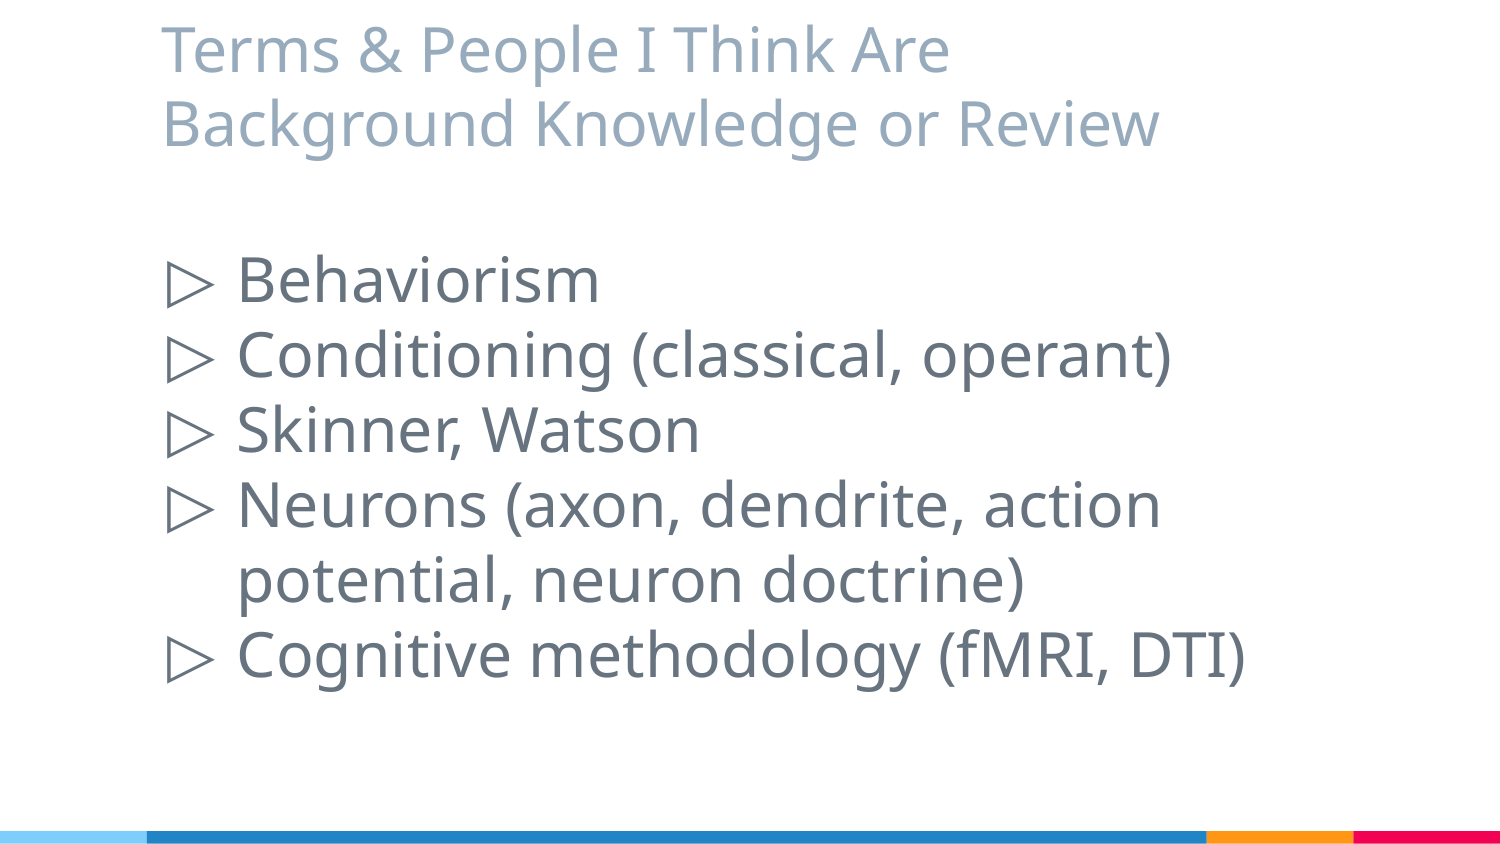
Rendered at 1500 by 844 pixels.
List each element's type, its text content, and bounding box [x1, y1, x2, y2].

title Terms & People I Think Are Background Knowledge or Review [146, 33, 1207, 175]
list Behaviorism Conditioning (classical, operant) Skinner, Watson Neurons (axon, dendrite, action potential, neuron doctrine) Cognitive methodology (fMRI, DTI) [146, 225, 1384, 809]
